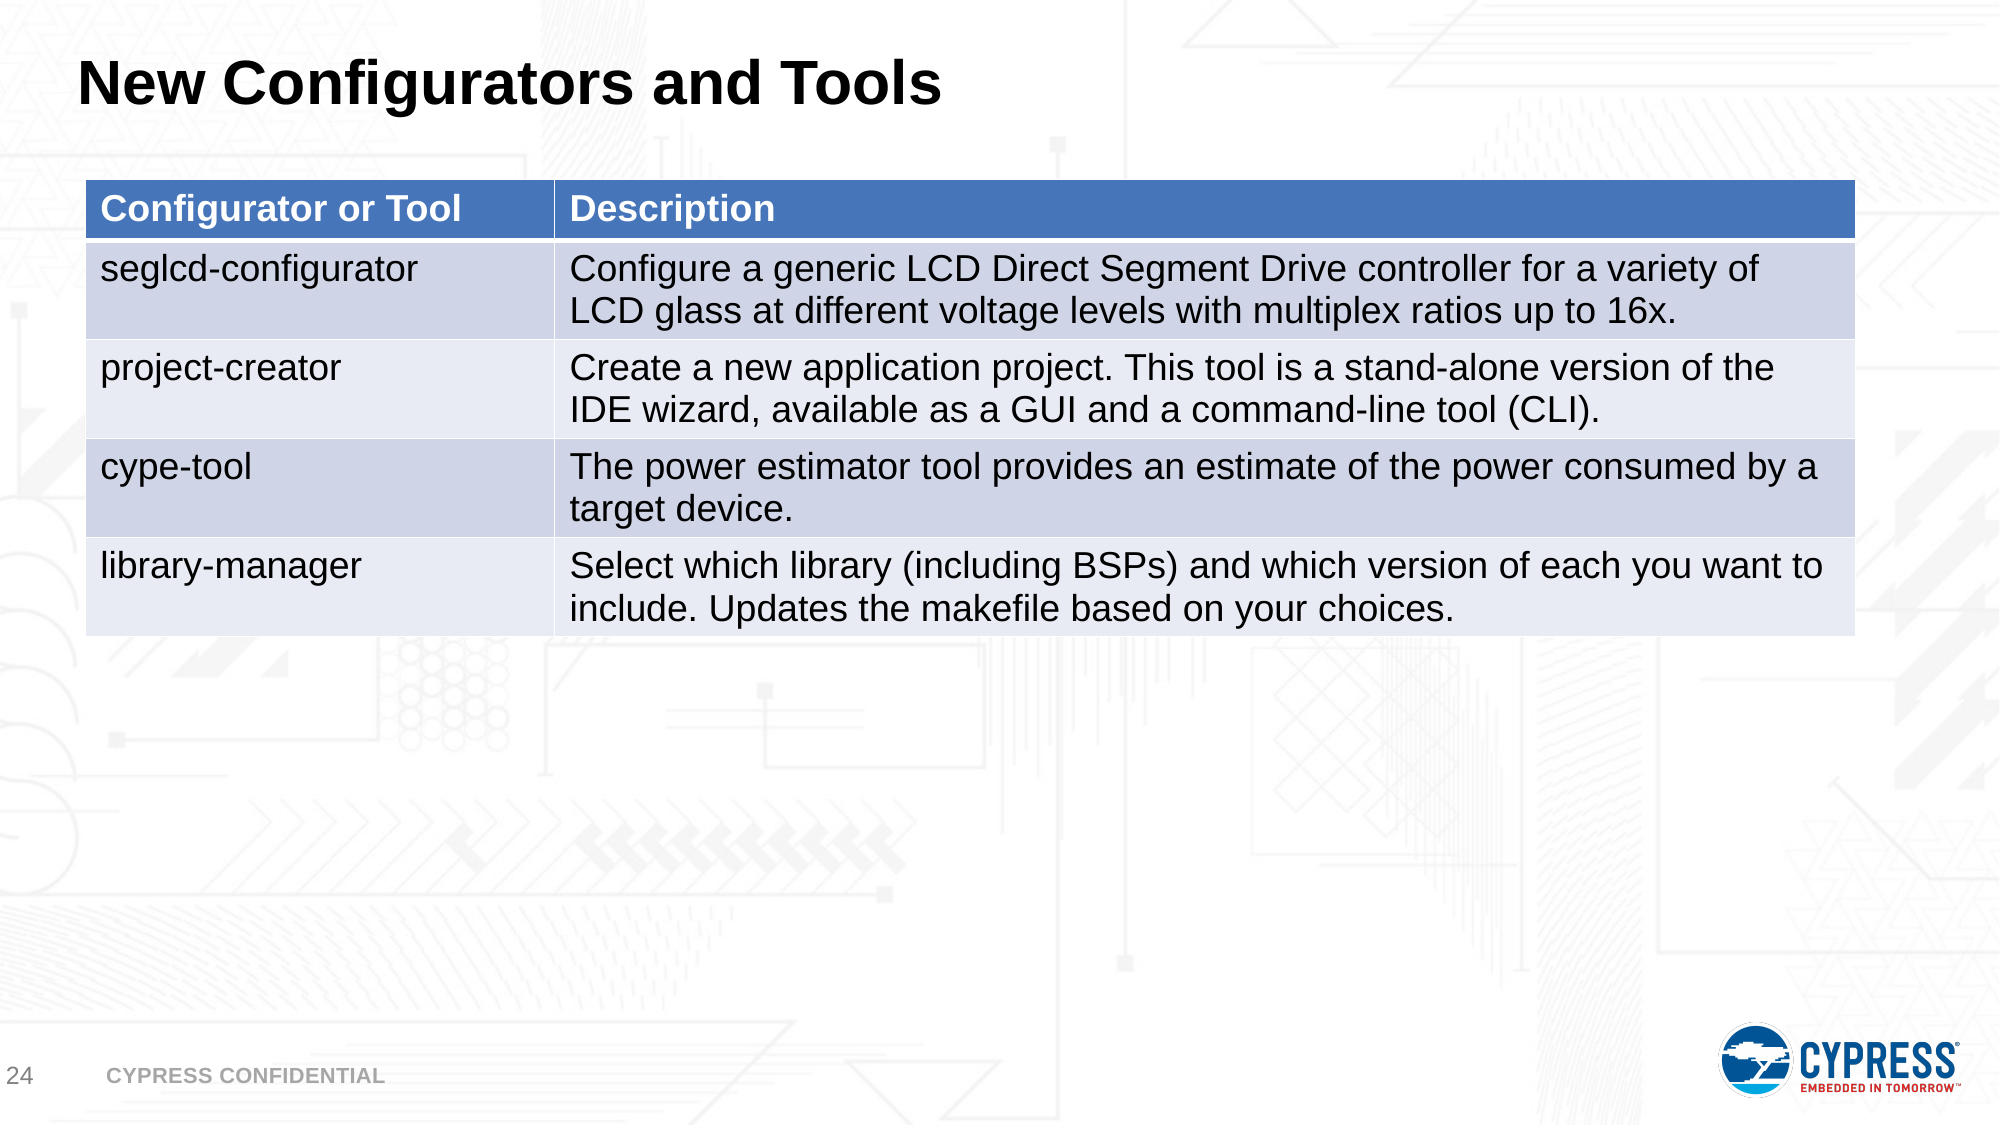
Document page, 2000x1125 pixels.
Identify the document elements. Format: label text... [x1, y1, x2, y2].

table_cell Configure a generic LCD Direct Segment Drive controller for a variety of LCD glass at different voltage levels with multiplex ratios up to 16x. [555, 243, 1855, 339]
table_header Configurator or Tool [86, 180, 554, 238]
picture [0, 0, 2000, 1125]
table_cell The power estimator tool provides an estimate of the power consumed by a target device. [555, 439, 1855, 537]
table_cell cype-tool [86, 439, 554, 537]
table_cell Select which library (including BSPs) and which version of each you want to include. Updates the makefile based on your choices. [555, 538, 1855, 636]
table_cell project-creator [86, 340, 554, 438]
table_cell seglcd-configurator [86, 243, 554, 339]
table_header Description [555, 180, 1855, 238]
table_cell library-manager [86, 538, 554, 636]
title New Configurators and Tools [61, 41, 1938, 127]
table_cell Create a new application project. This tool is a stand-alone version of the IDE wizard, available as a GUI and a command-line tool (CLI). [555, 340, 1855, 438]
